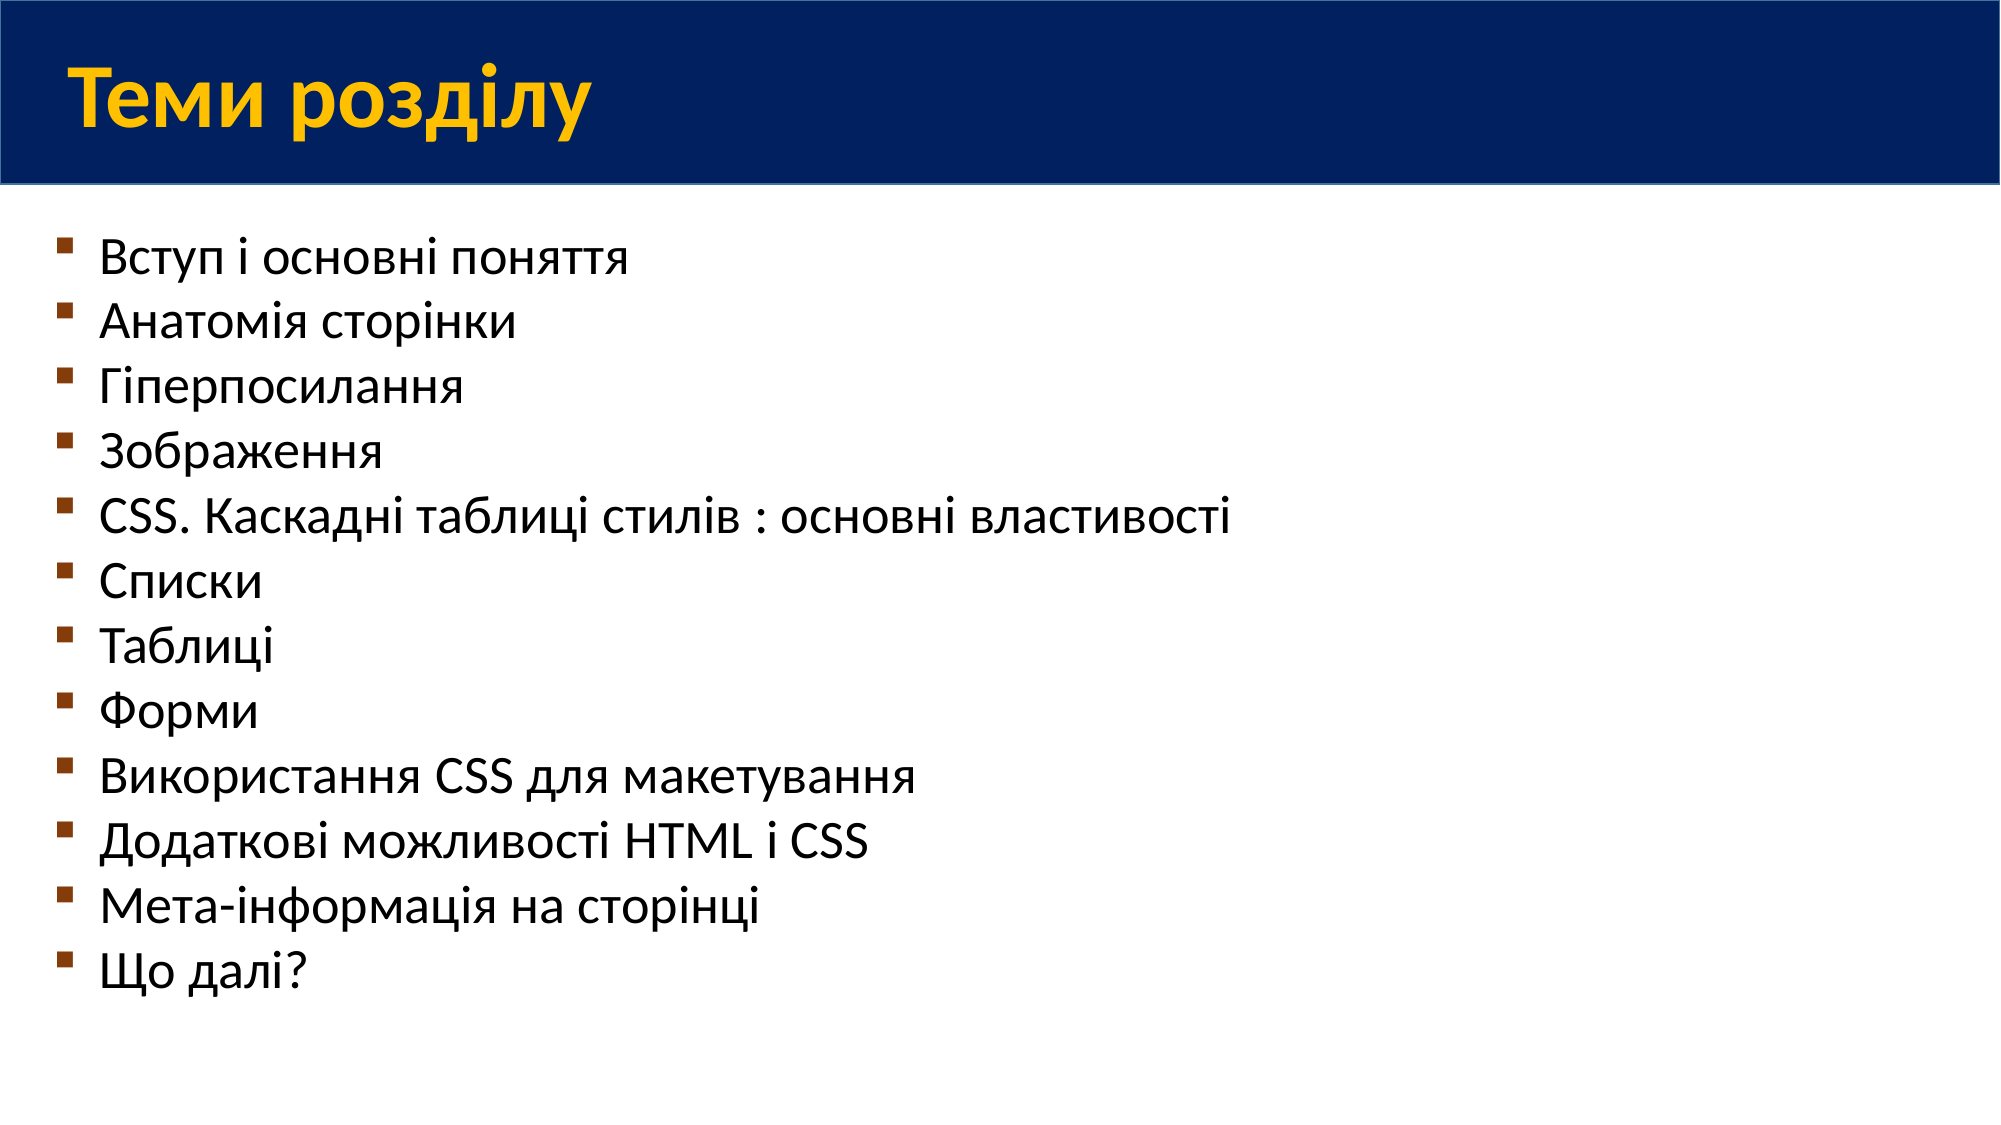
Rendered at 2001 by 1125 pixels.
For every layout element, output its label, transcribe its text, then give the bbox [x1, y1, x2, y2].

text_box Вступ і основні поняття Анатомія сторінки Гіперпосилання Зображення CSS. Каскадні таблиці стилів : основні властивості Списки Таблиці Форми Використання CSS для макетування Додаткові можливості HTML і CSS Мета-інформація на сторінці Що далі? [38, 212, 1591, 1007]
text_box Теми розділу [52, 28, 1972, 154]
text_box [0, 0, 2000, 185]
